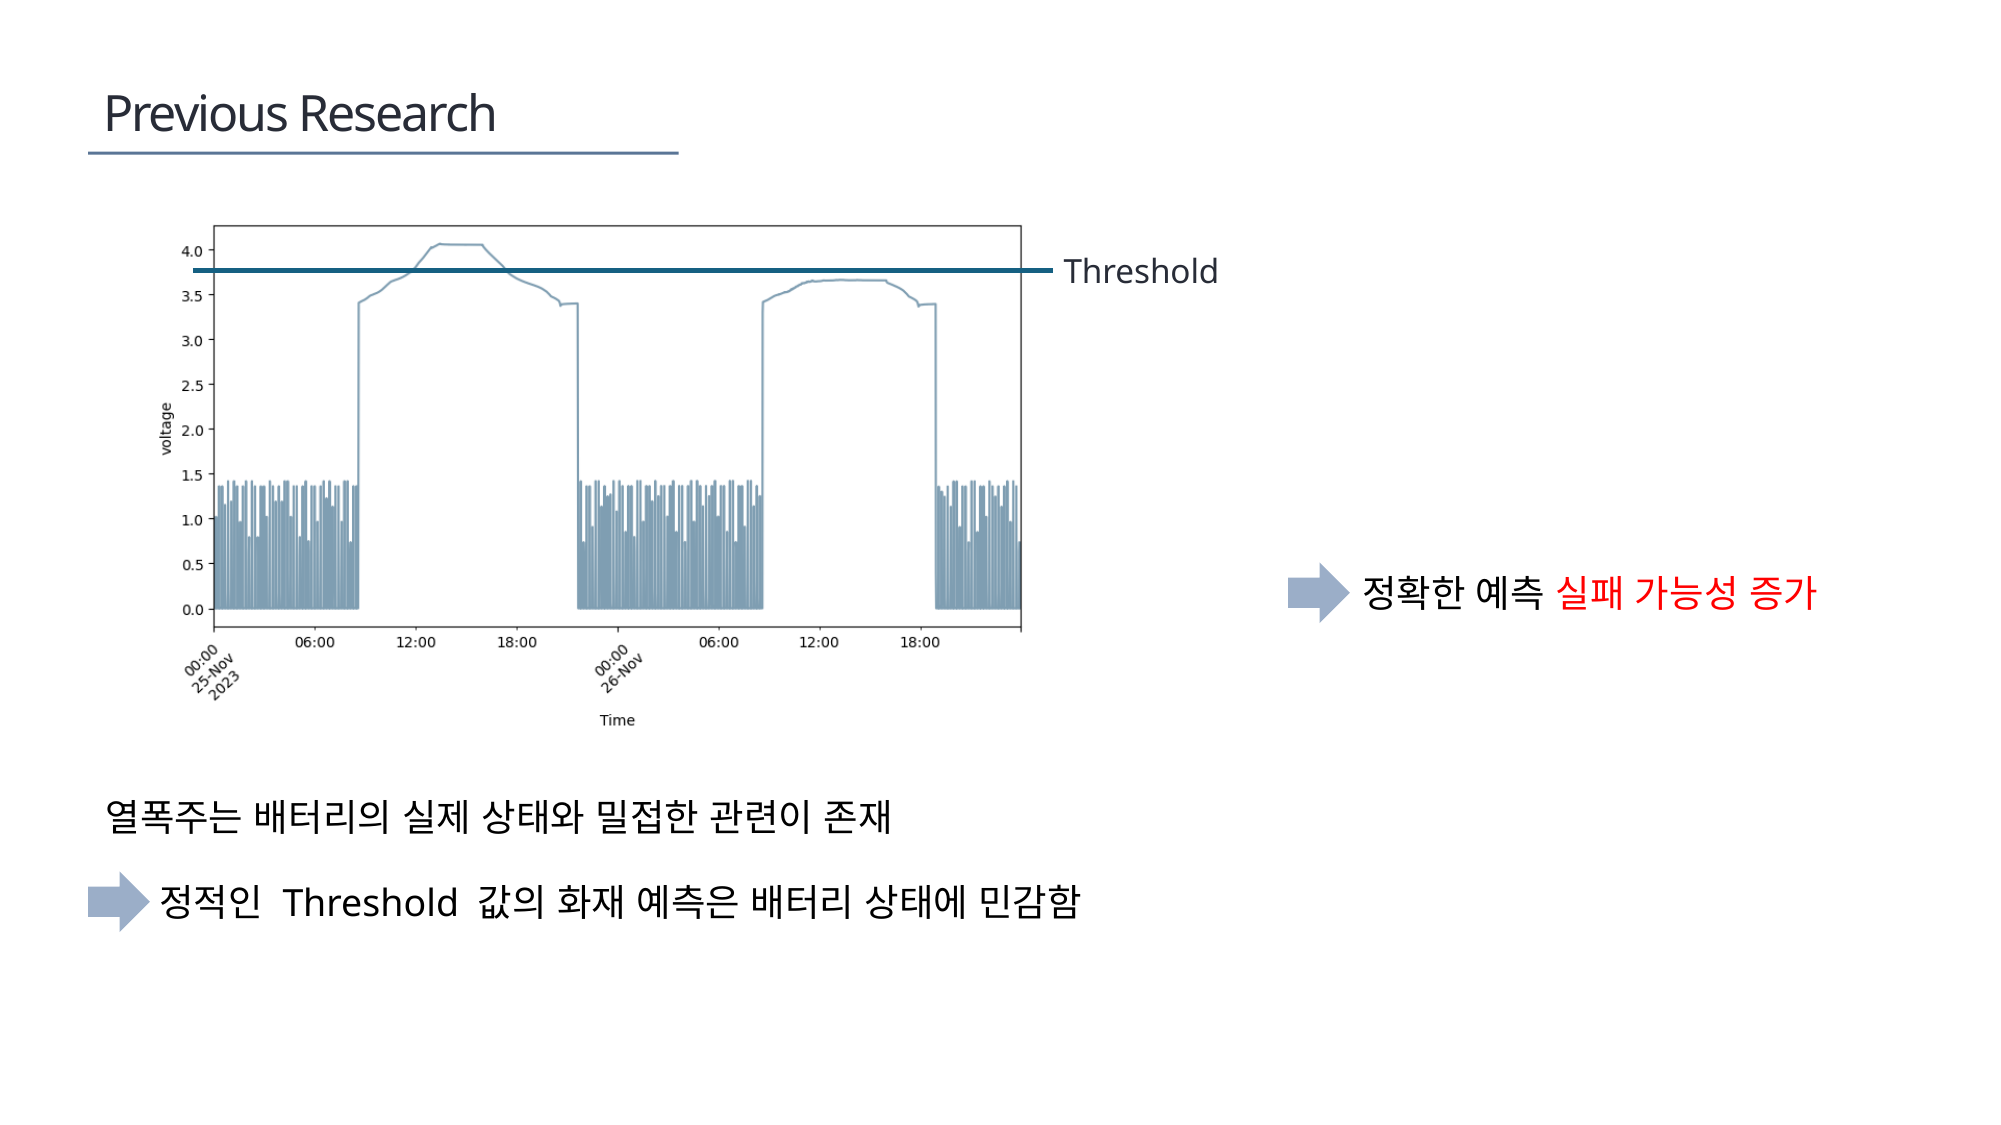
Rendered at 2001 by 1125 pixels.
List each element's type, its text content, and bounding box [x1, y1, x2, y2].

picture [149, 215, 1031, 739]
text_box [87, 870, 1093, 933]
text_box [87, 150, 680, 156]
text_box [1287, 561, 1831, 624]
text_box 열폭주는 배터리의 실제 상태와 밀접한 관련이 존재 [90, 786, 909, 846]
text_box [192, 241, 1243, 299]
text_box Previous Research [88, 73, 718, 149]
